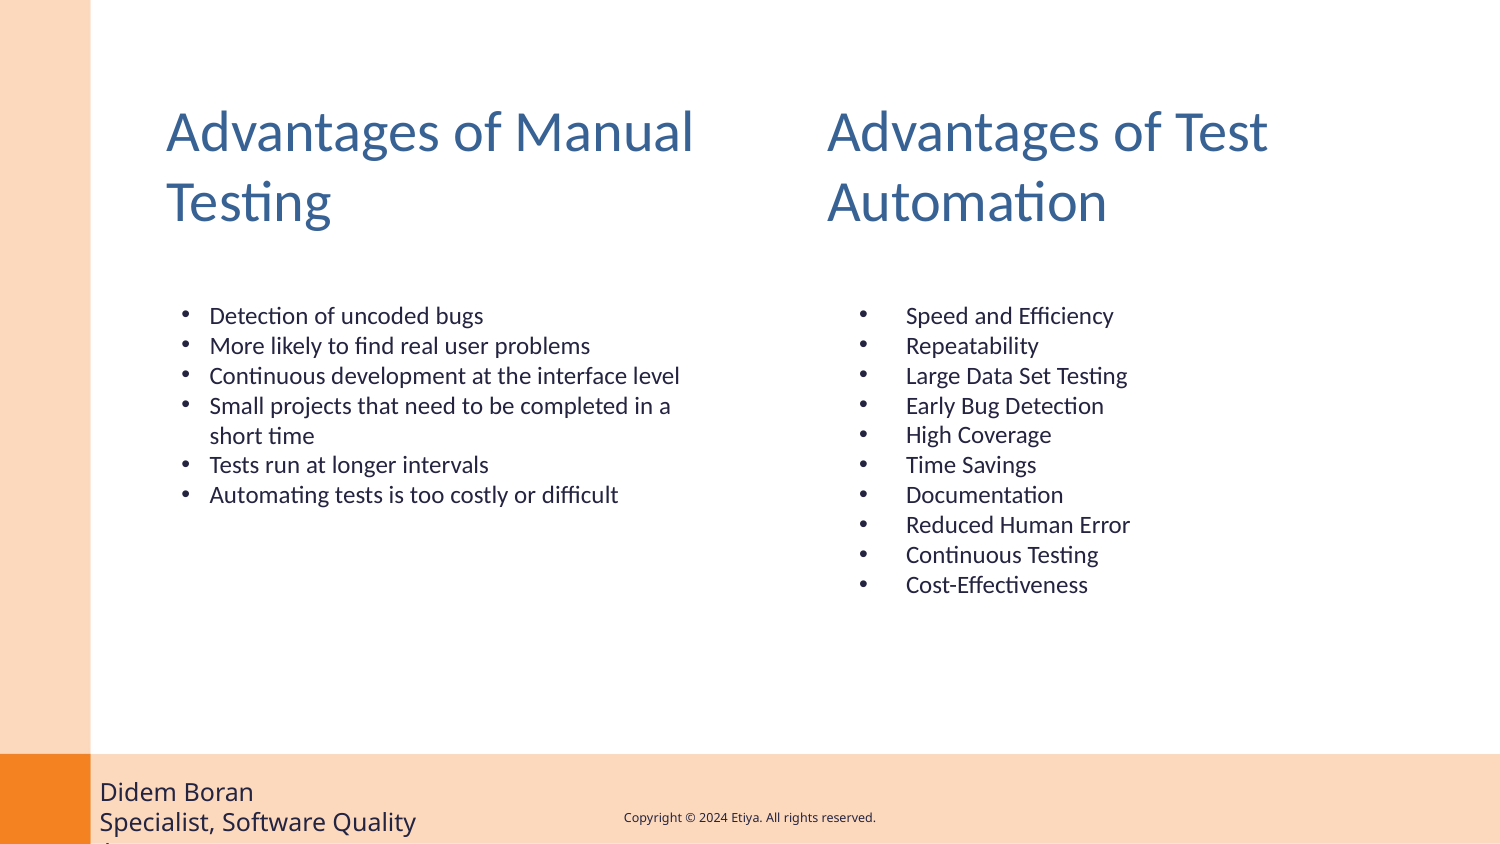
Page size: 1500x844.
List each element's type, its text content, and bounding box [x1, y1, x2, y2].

picture [0, 0, 1500, 844]
text_box Didem Boran Specialist, Software Quality Assurance [84, 769, 535, 844]
text_box Advantages of Test Automation [812, 85, 1379, 241]
text_box Detection of uncoded bugs More likely to find real user problems Continuous development at the interface level Small projects that need to be completed in a short time Tests run at longer intervals Automating tests is too costly or difficult [166, 291, 703, 517]
text_box Advantages of Manual Testing [151, 85, 718, 241]
text_box Speed and Efficiency Repeatability Large Data Set Testing Early Bug Detection High Coverage Time Savings Documentation Reduced Human Error Continuous Testing Cost-Effectiveness [844, 291, 1262, 607]
